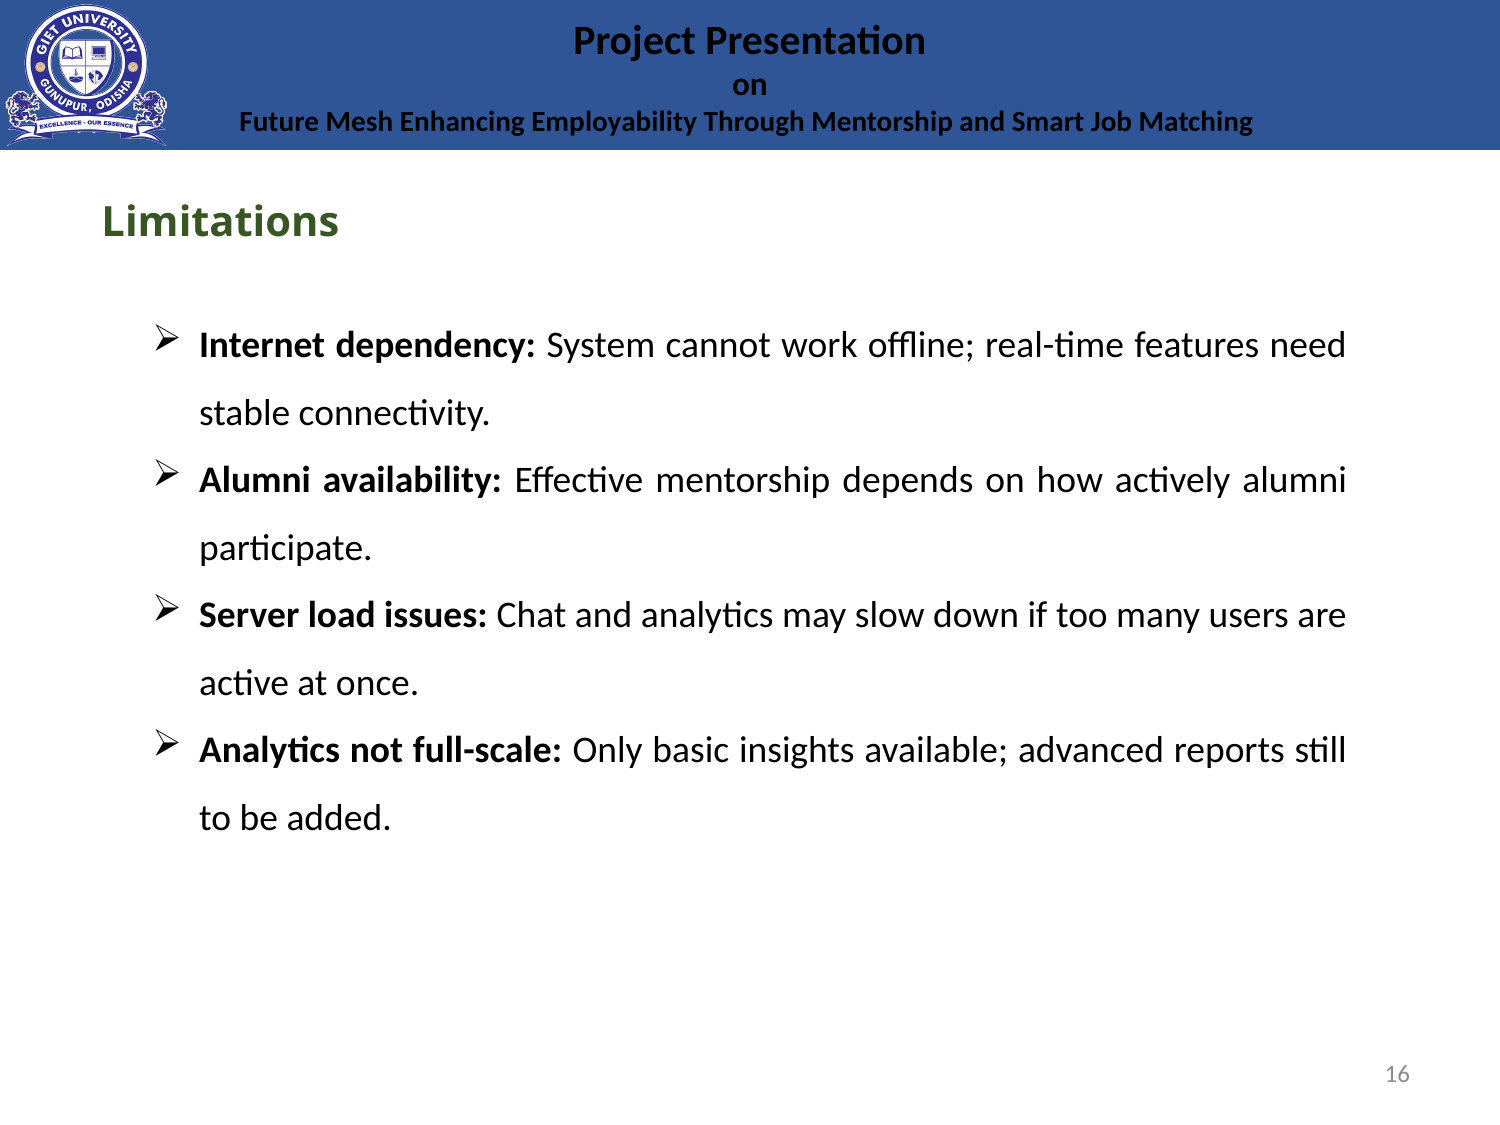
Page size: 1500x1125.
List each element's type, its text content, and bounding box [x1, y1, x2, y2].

slide_number 16 [1074, 1042, 1425, 1103]
title Project Presentation on Future Mesh Enhancing Employability Through Mentorship and Smart Job Matching [174, 0, 1500, 150]
text_box Internet dependency: System cannot work offline; real-time features need stable connectivity. Alumni availability: Effective mentorship depends on how actively alumni participate. Server load issues: Chat and analytics may slow down if too many users are active at once. Analytics not full-scale: Only basic insights available; advanced reports still to be added. [137, 290, 1363, 846]
picture [0, 0, 174, 151]
text_box Limitations [86, 187, 638, 253]
